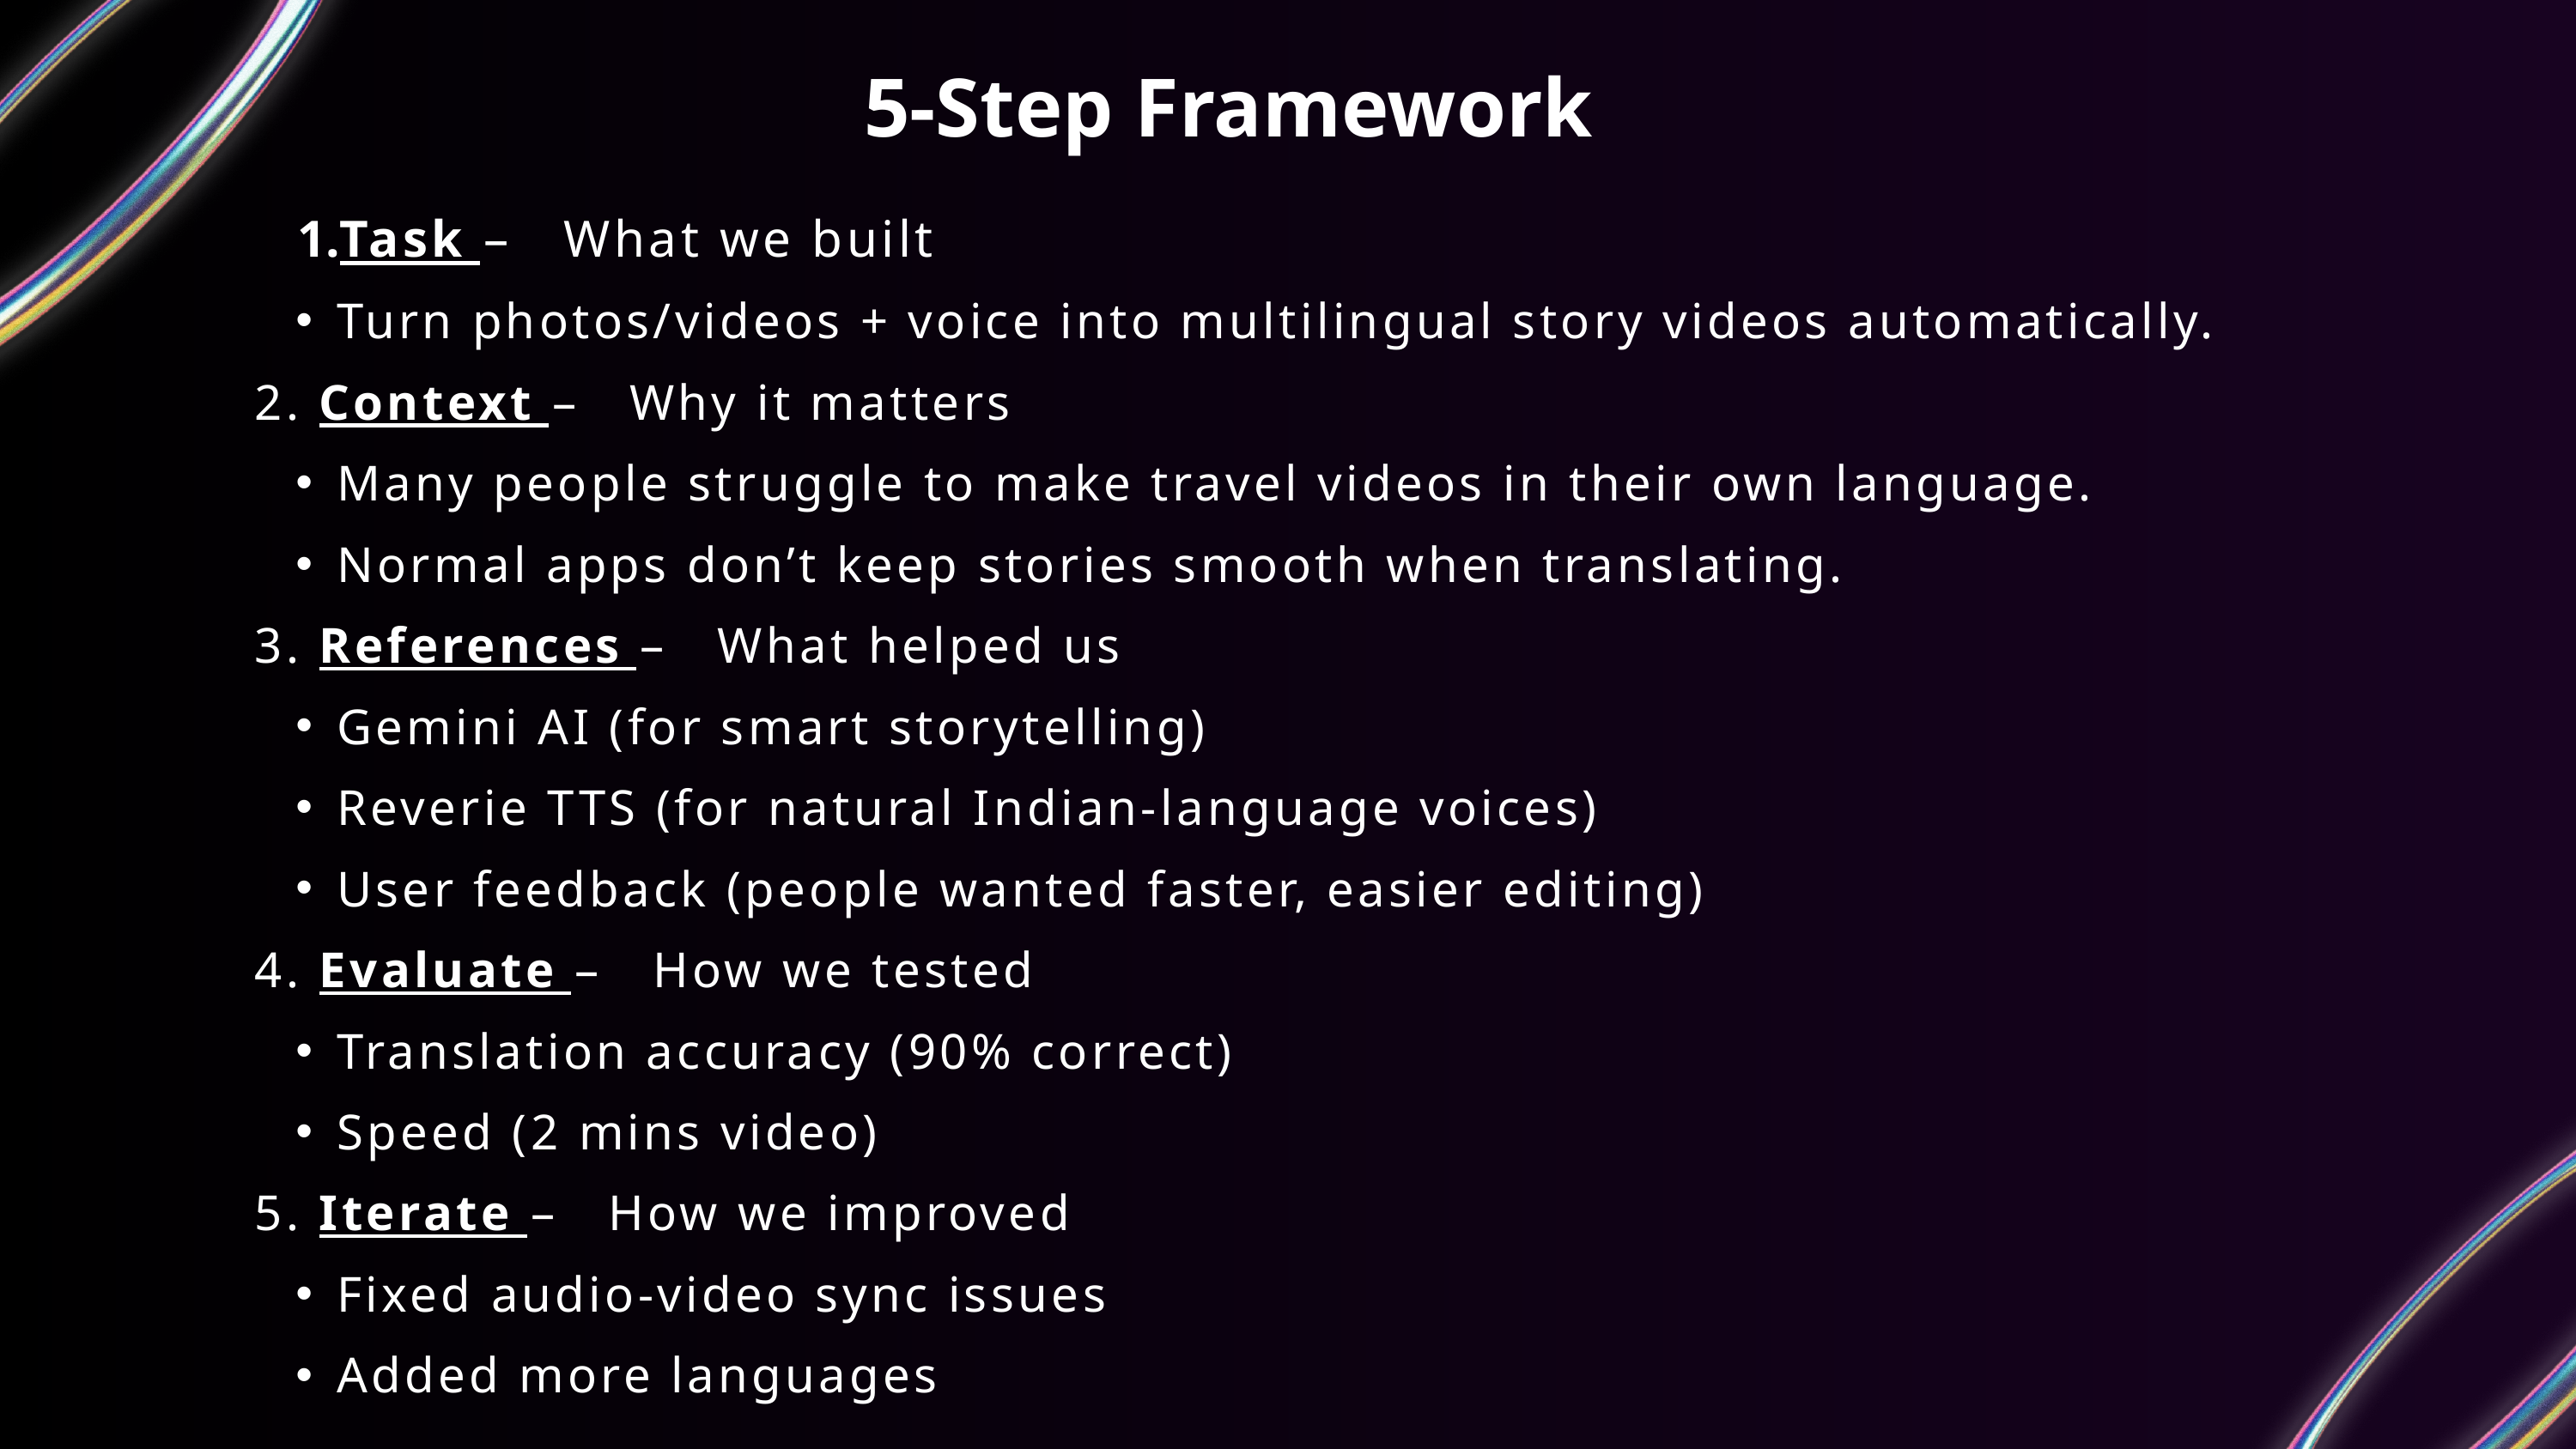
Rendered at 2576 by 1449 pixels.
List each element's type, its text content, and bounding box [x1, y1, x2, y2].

text_box [0, 0, 361, 415]
text_box [2230, 1072, 2576, 1449]
text_box 5-Step Framework [858, 40, 1599, 154]
text_box Task – What we built Turn photos/videos + voice into multilingual story videos automatically. 2. Context – Why it matters Many people struggle to make travel videos in their own language. Normal apps don’t keep stories smooth when translating. 3. References – What helped us Gemini AI (for smart storytelling) Reverie TTS (for natural Indian-language voices) User feedback (people wanted faster, easier editing) 4. Evaluate – How we tested Translation accuracy (90% correct) Speed (2 mins video) 5. Iterate – How we improved Fixed audio-video sync issues Added more languages [254, 183, 2381, 1404]
